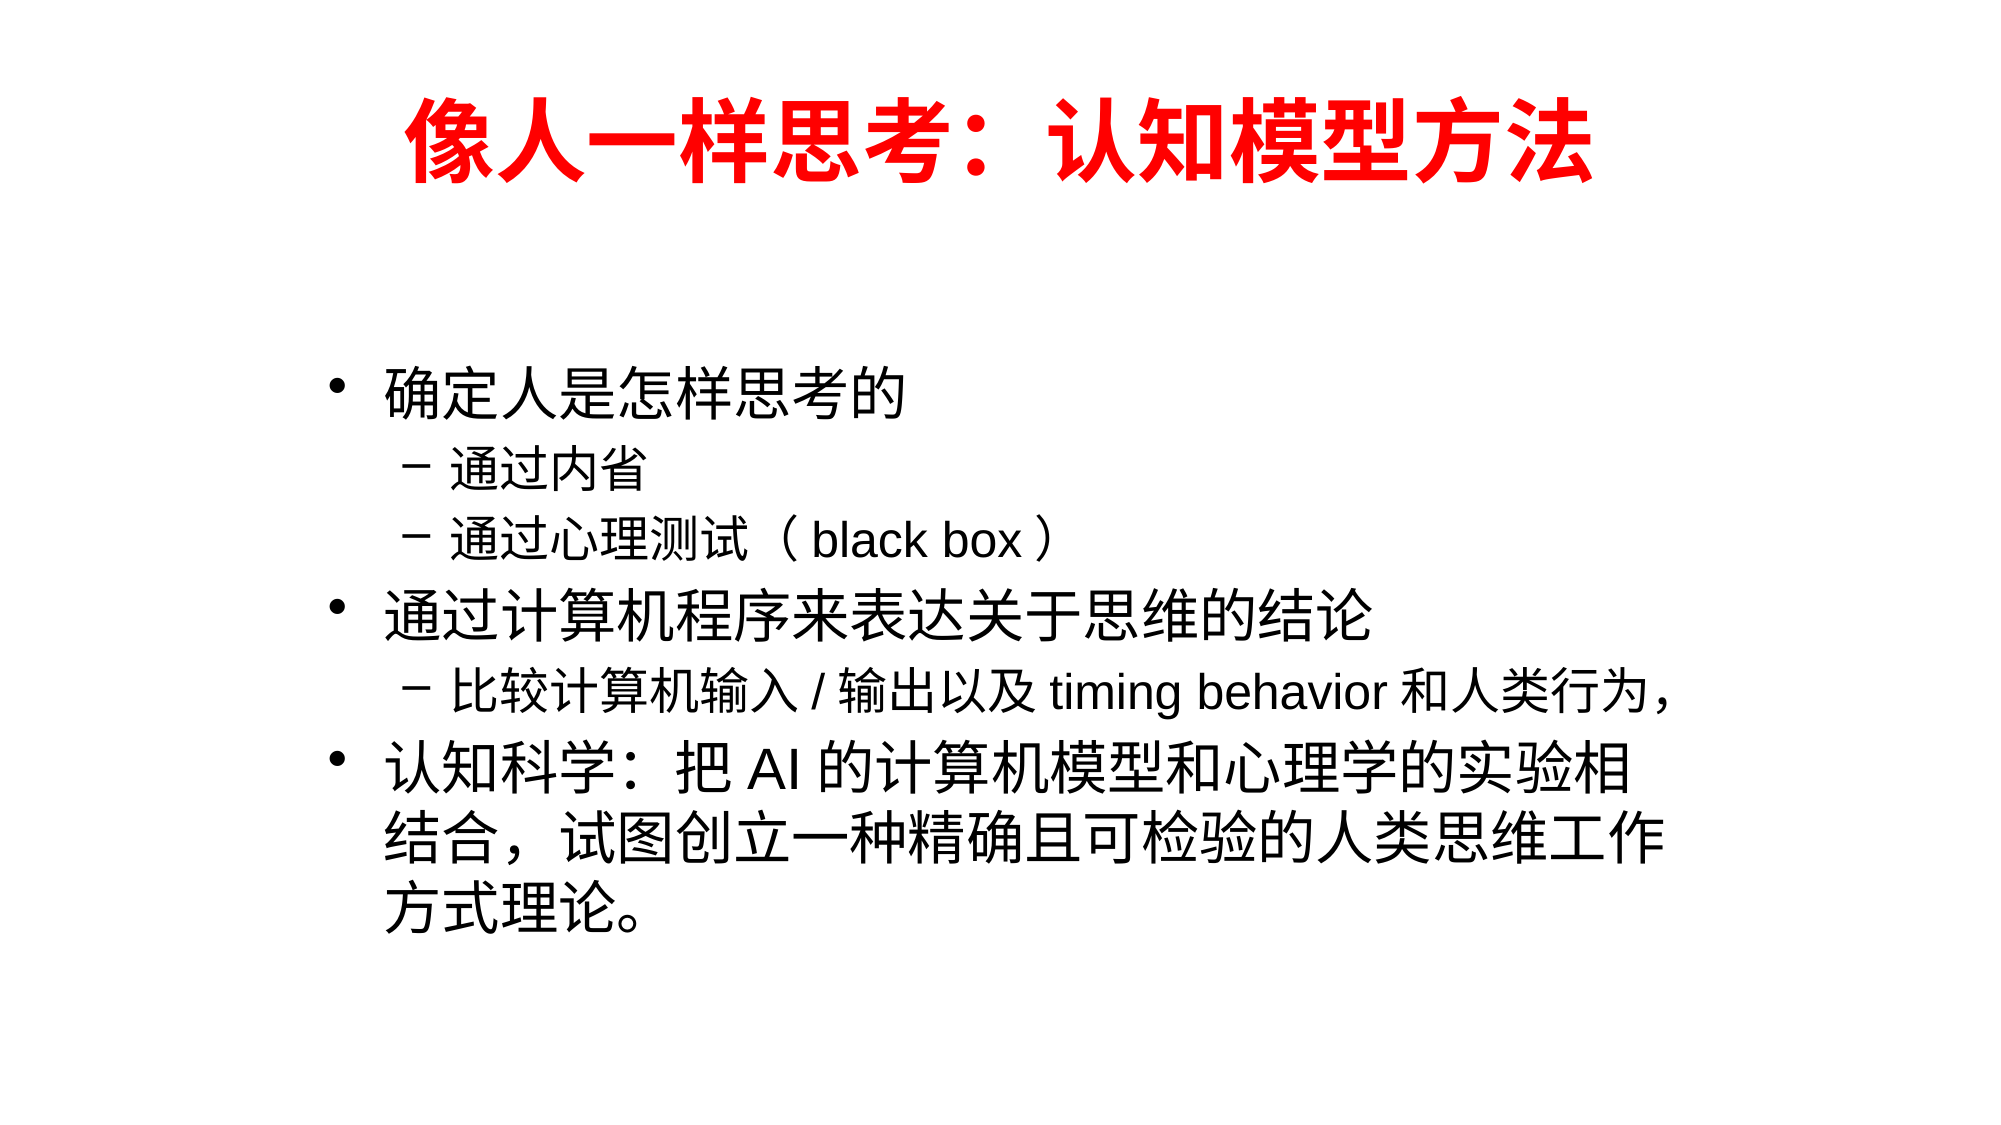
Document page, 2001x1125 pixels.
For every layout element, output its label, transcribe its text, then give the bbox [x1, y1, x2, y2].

title 像人一样思考：认知模型方法 [99, 45, 1900, 233]
list 确定人是怎样思考的 通过内省 通过心理测试（black box） 通过计算机程序来表达关于思维的结论 比较计算机输入/输出以及timing behavior和人类行为， 认知科学：把AI的计算机模型和心理学的实验相结合，试图创立一种精确且可检验的人类思维工作方式理论。 [312, 350, 1688, 1038]
